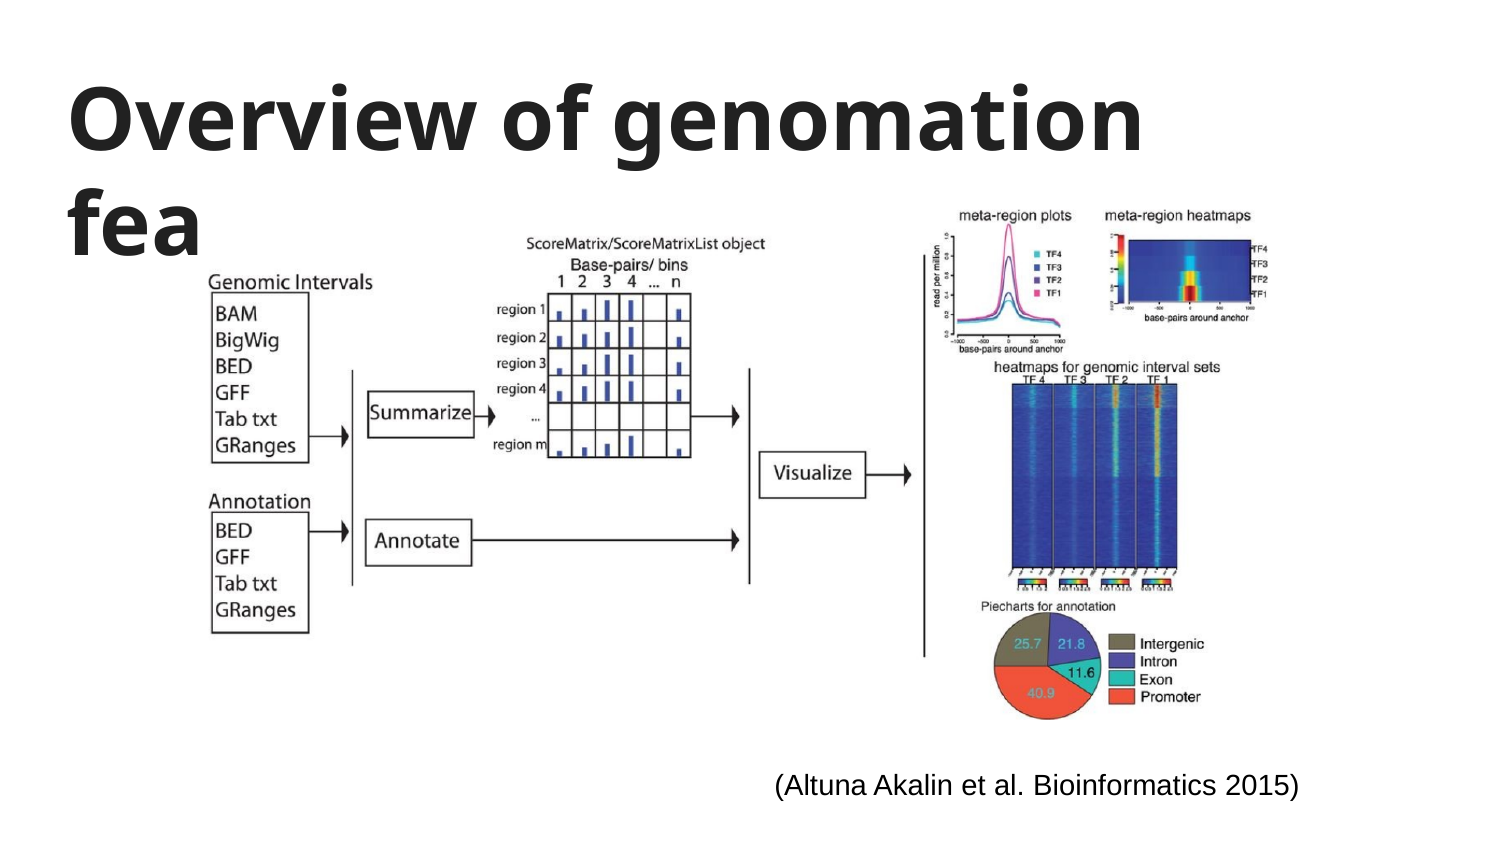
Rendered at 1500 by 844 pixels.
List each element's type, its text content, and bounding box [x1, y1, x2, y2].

title Overview of genomation features [51, 48, 1449, 180]
picture [199, 196, 1281, 723]
text_box [593, 740, 1500, 844]
text_box (Altuna Akalin et al. Bioinformatics 2015) [759, 751, 1500, 844]
